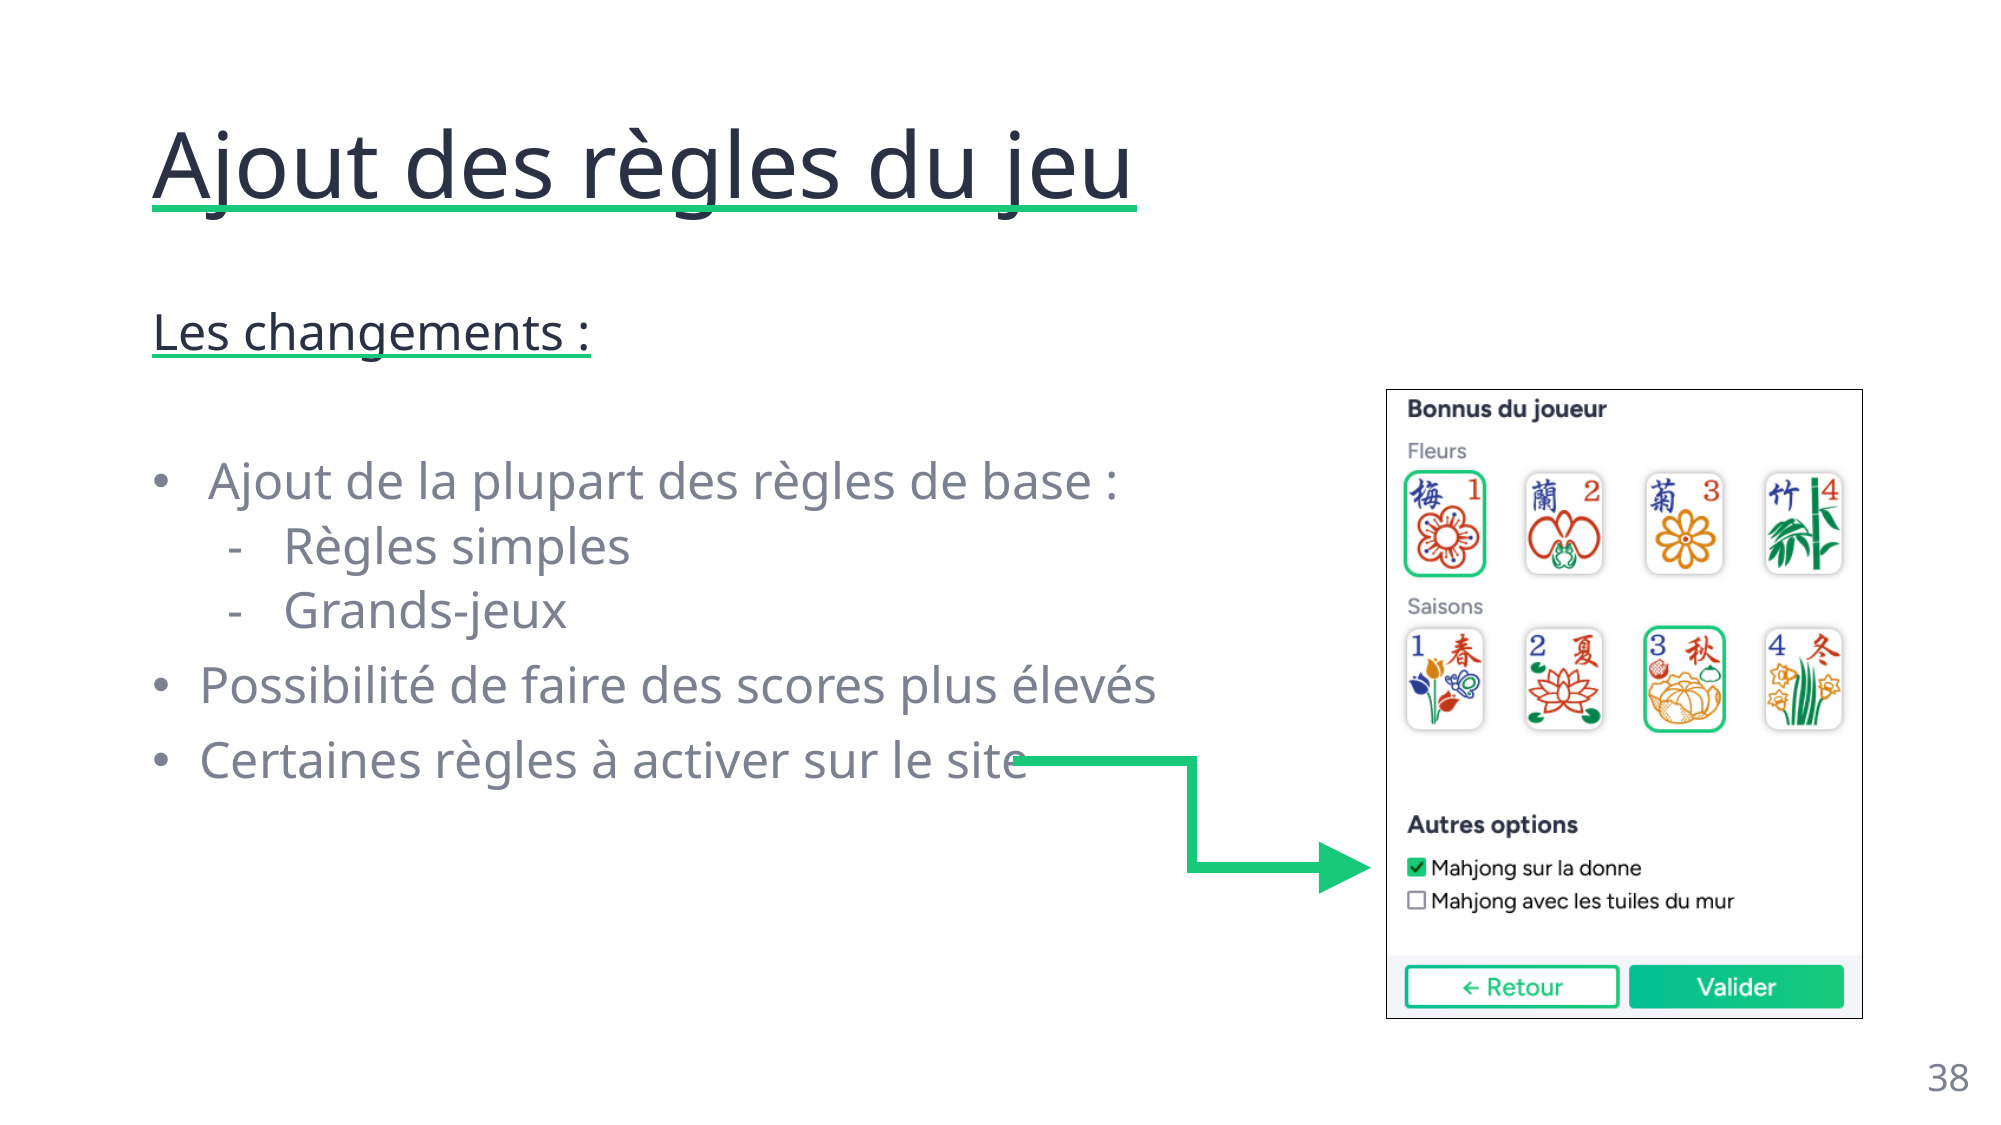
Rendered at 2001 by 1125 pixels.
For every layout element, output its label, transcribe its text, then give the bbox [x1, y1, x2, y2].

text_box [1012, 761, 1371, 868]
text_box Les changements : Ajout de la plupart des règles de base : Règles simples Grands-jeux Possibilité de faire des scores plus élevés Certaines règles à activer sur le site [137, 299, 1334, 1018]
title Ajout des règles du jeu [137, 59, 1863, 278]
slide_number 38 [1535, 1049, 1986, 1110]
picture [1386, 390, 1863, 1018]
